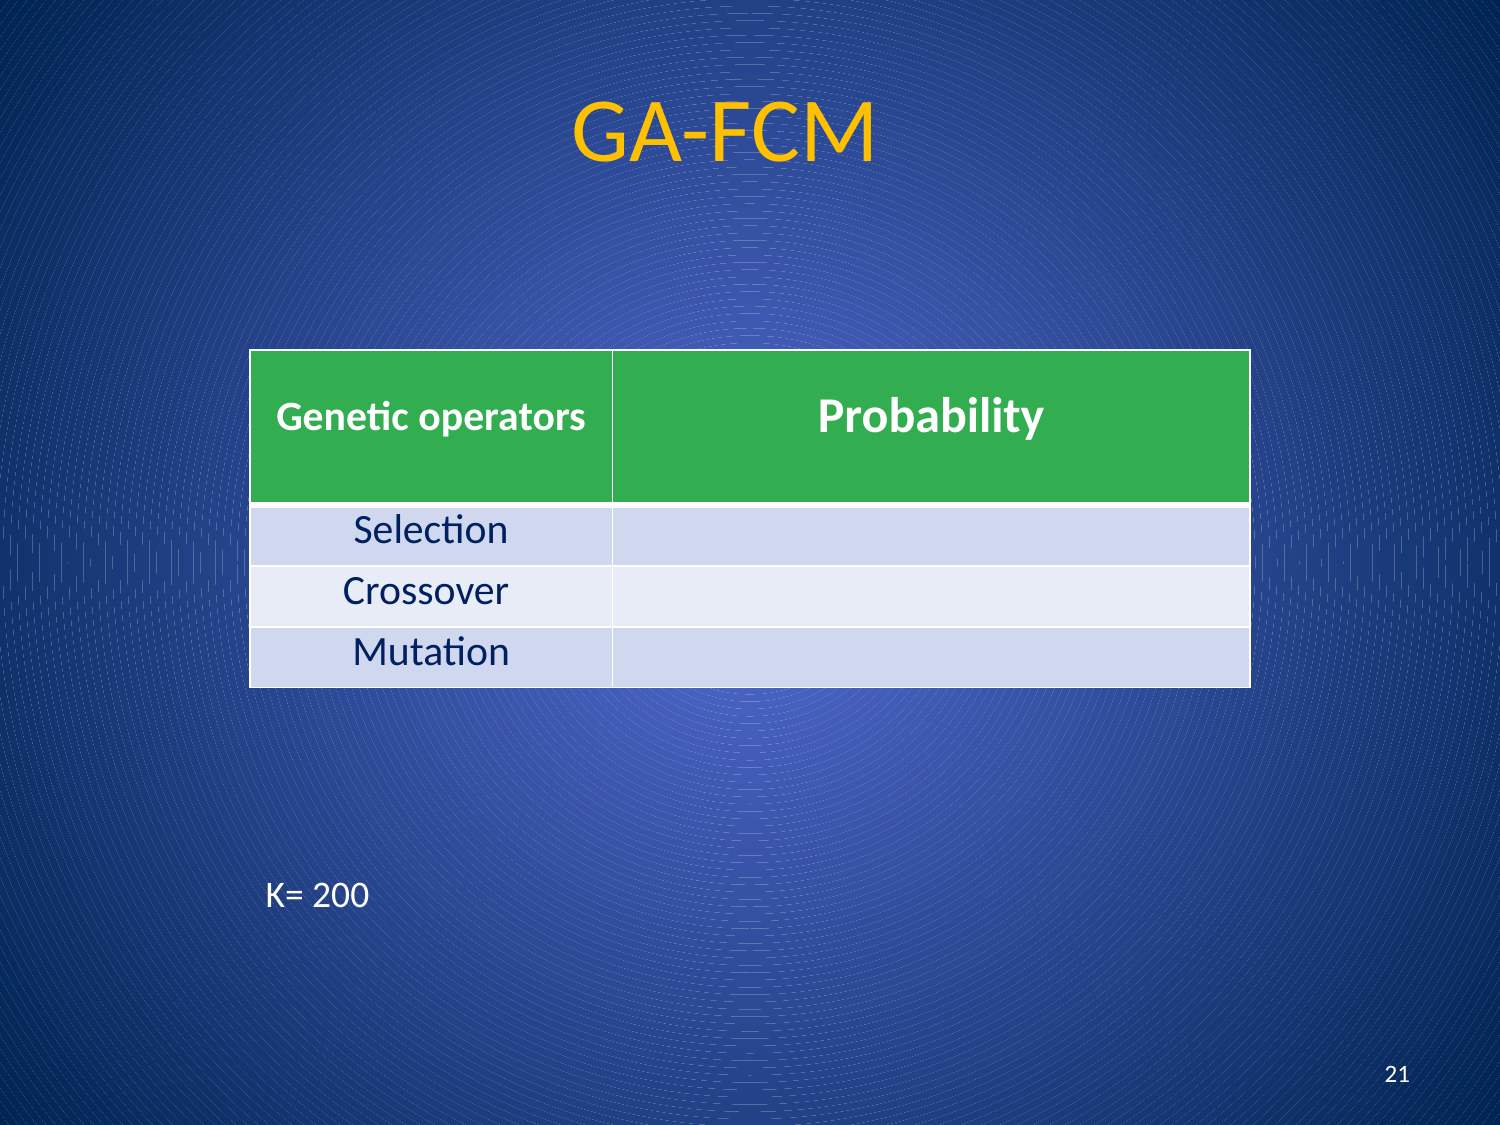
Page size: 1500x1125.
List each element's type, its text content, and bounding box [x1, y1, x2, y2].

slide_number 21 [1074, 1042, 1425, 1103]
text_box K= 200 [250, 862, 385, 923]
text_box GA-FCM [49, 62, 1400, 250]
